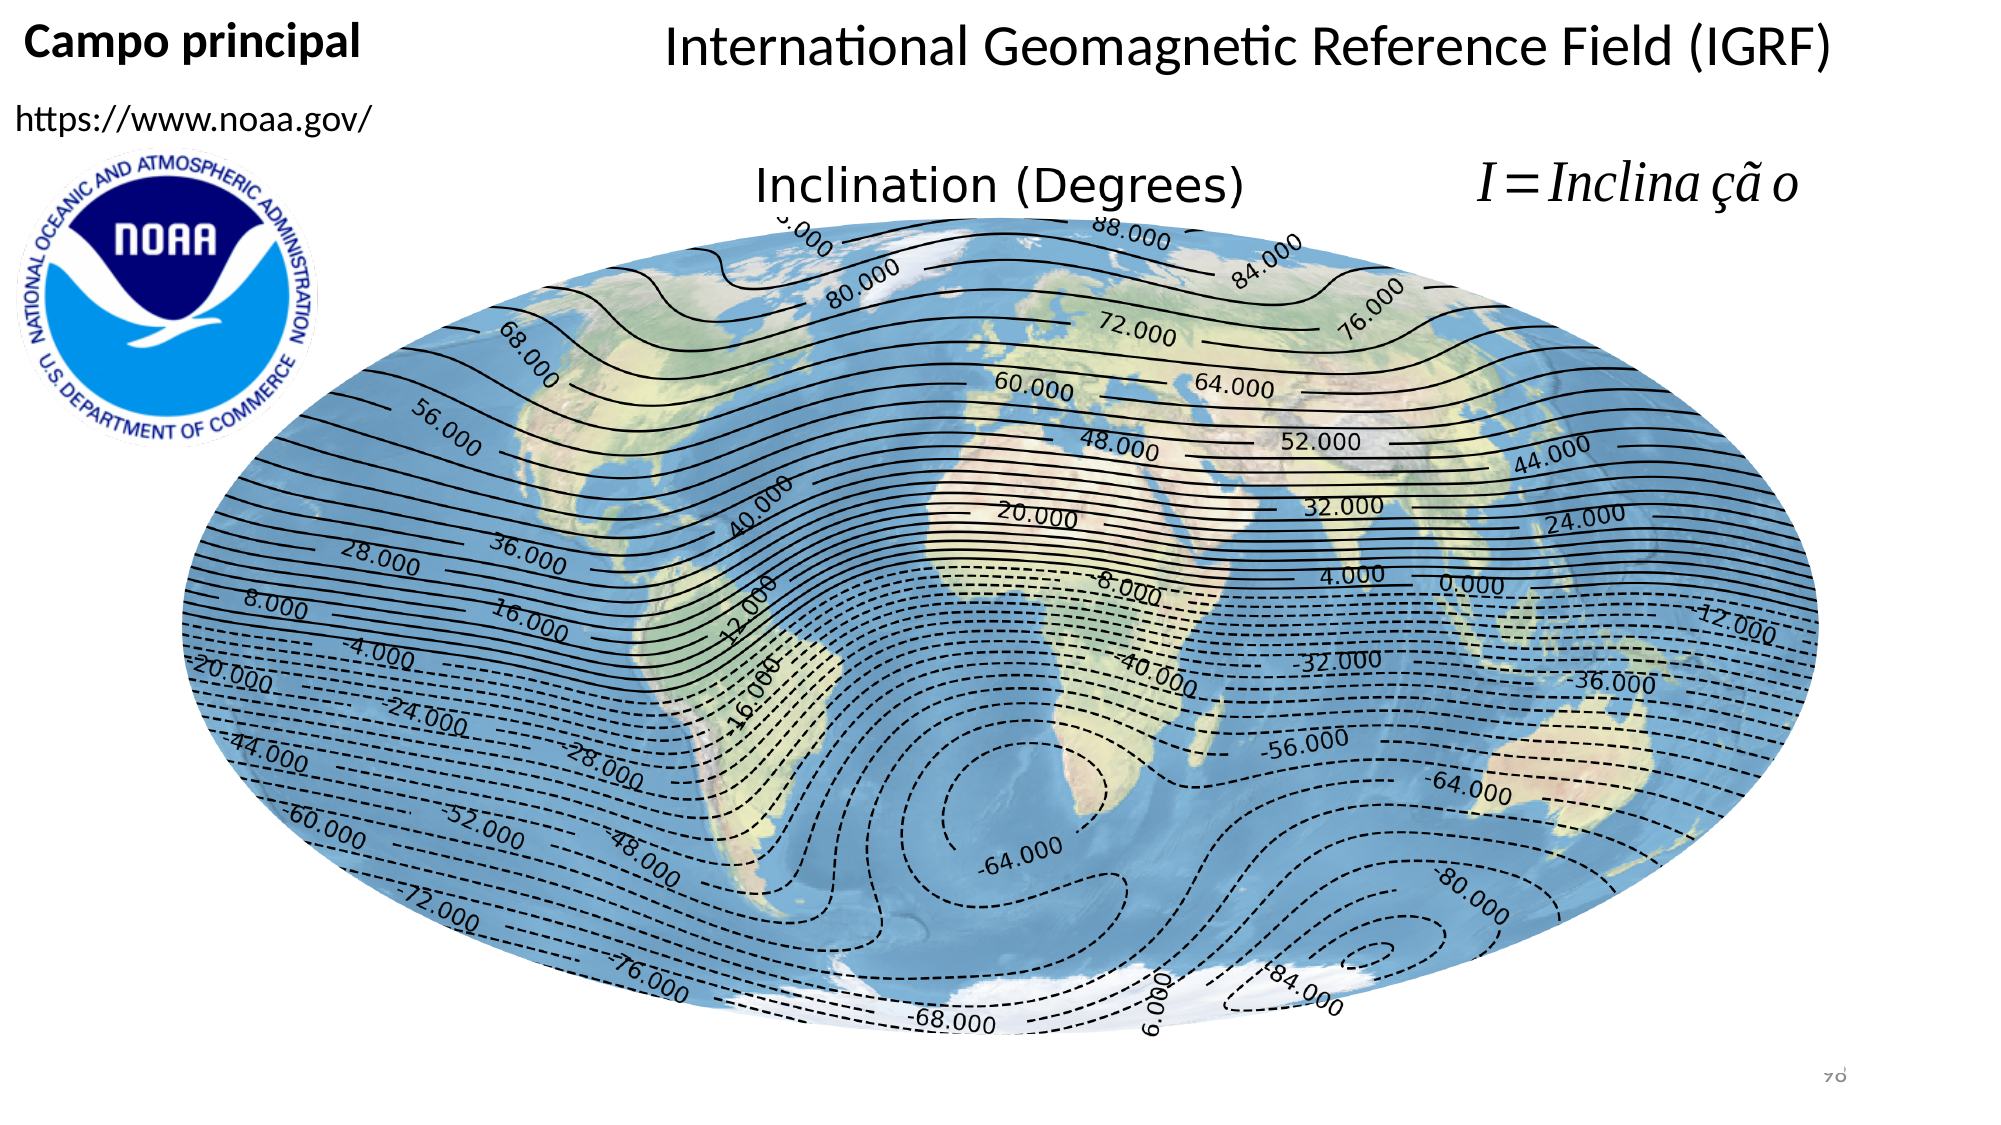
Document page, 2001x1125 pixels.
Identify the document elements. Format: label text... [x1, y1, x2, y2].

text_box https://www.noaa.gov/ [0, 86, 401, 147]
text_box Campo principal [9, 0, 414, 75]
slide_number 98 [1412, 1042, 1863, 1103]
text_box International Geomagnetic Reference Field (IGRF) [649, 0, 1863, 85]
picture [0, 108, 1845, 1073]
